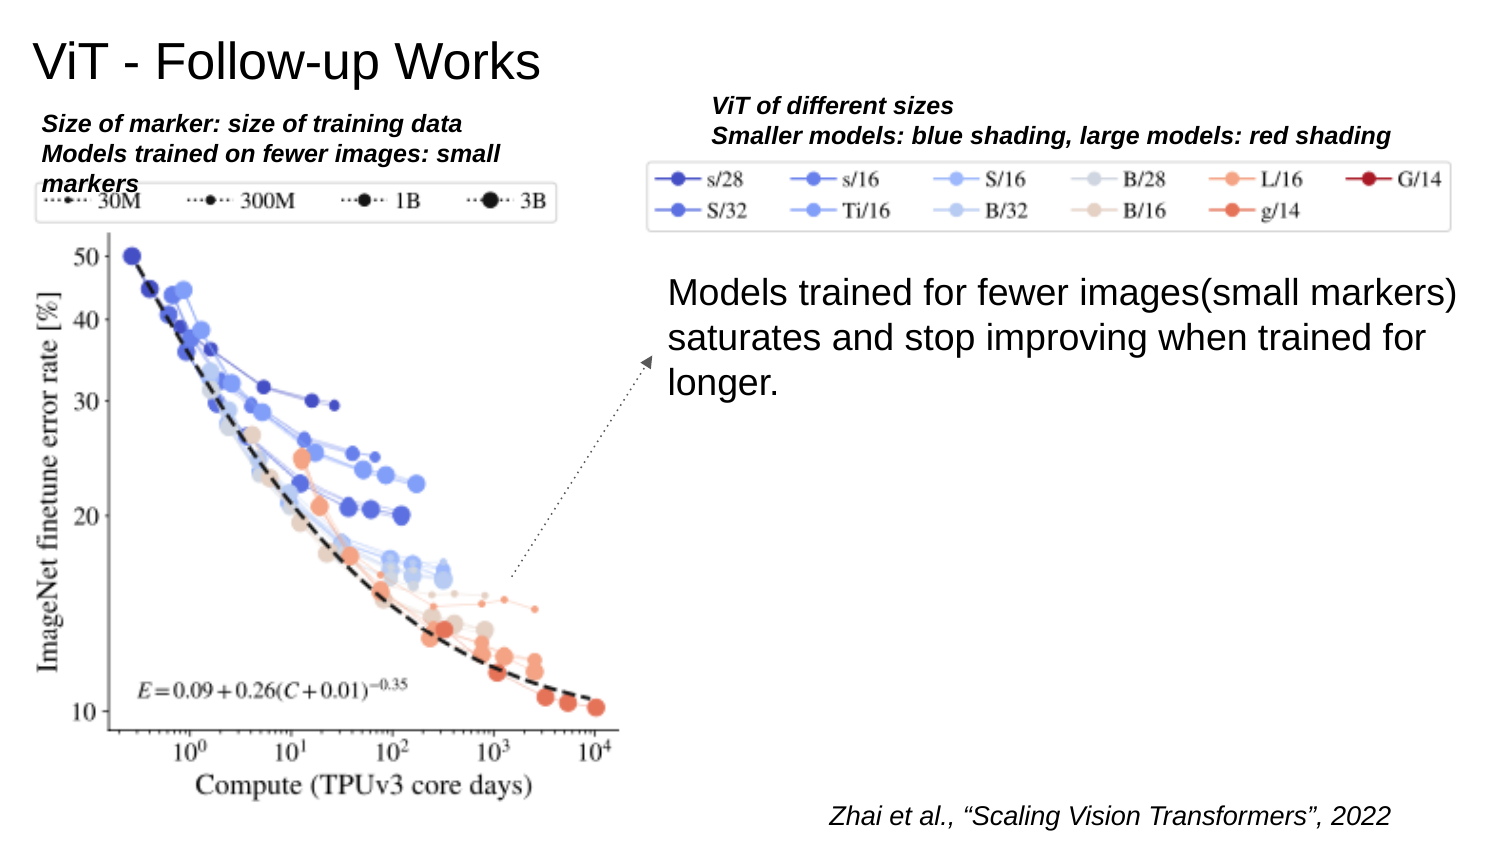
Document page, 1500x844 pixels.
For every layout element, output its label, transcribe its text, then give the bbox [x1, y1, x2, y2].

title ViT - Follow-up Works [17, 0, 963, 105]
text_box Size of marker: size of training data Models trained on fewer images: small markers [26, 105, 620, 143]
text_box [511, 355, 653, 577]
picture [0, 144, 1468, 825]
text_box ViT of different sizes Smaller models: blue shading, large models: red shading [696, 74, 1456, 143]
text_box Zhai et al., “Scaling Vision Transformers”, 2022 [814, 783, 1494, 844]
text_box Models trained for fewer images(small markers) saturates and stop improving when trained for longer. [652, 252, 1485, 553]
